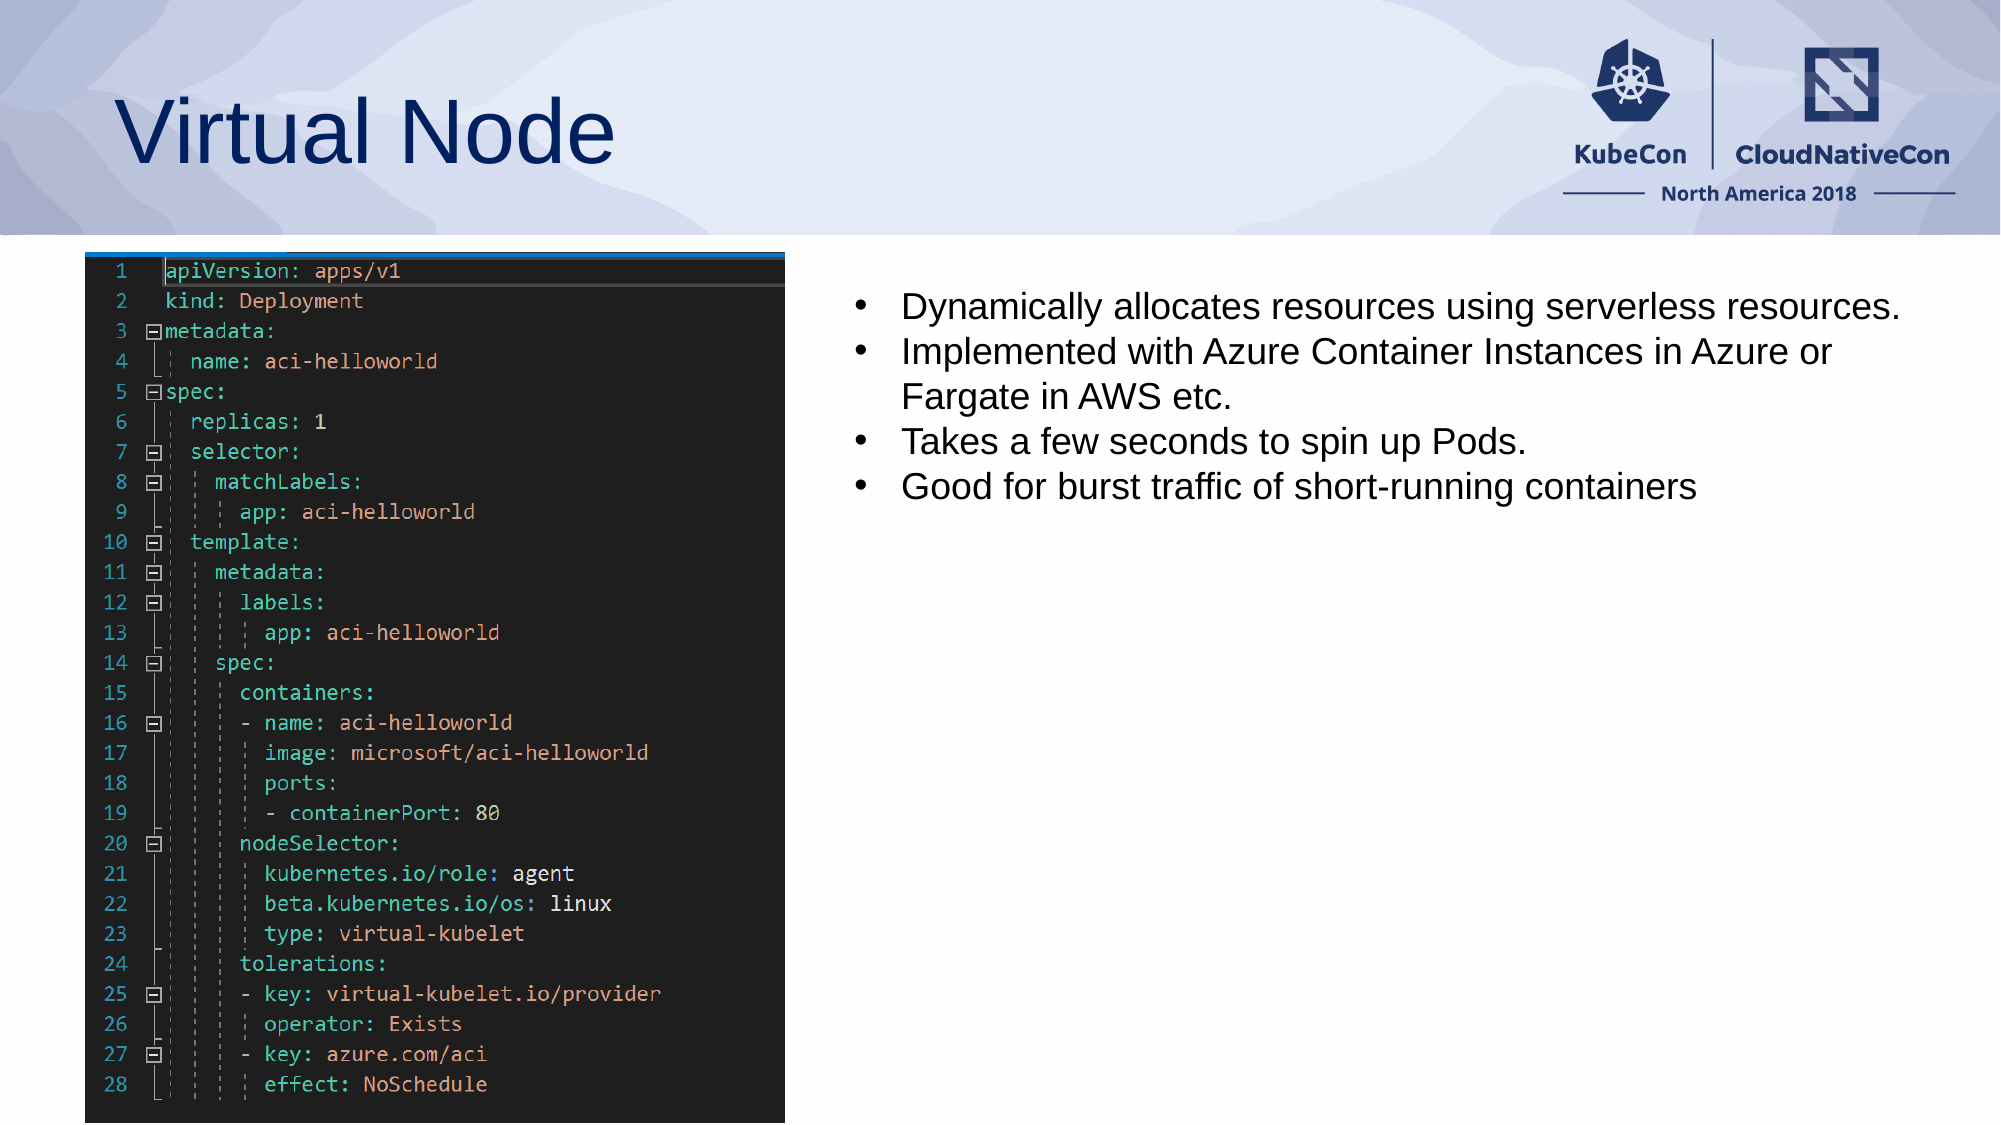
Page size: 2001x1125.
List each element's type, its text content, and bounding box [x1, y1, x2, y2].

text_box Dynamically allocates resources using serverless resources. Implemented with Azure Container Instances in Azure or Fargate in AWS etc. Takes a few seconds to spin up Pods. Good for burst traffic of short-running containers [839, 274, 1923, 515]
title Virtual Node [99, 1, 1825, 265]
picture [0, 0, 2001, 1125]
